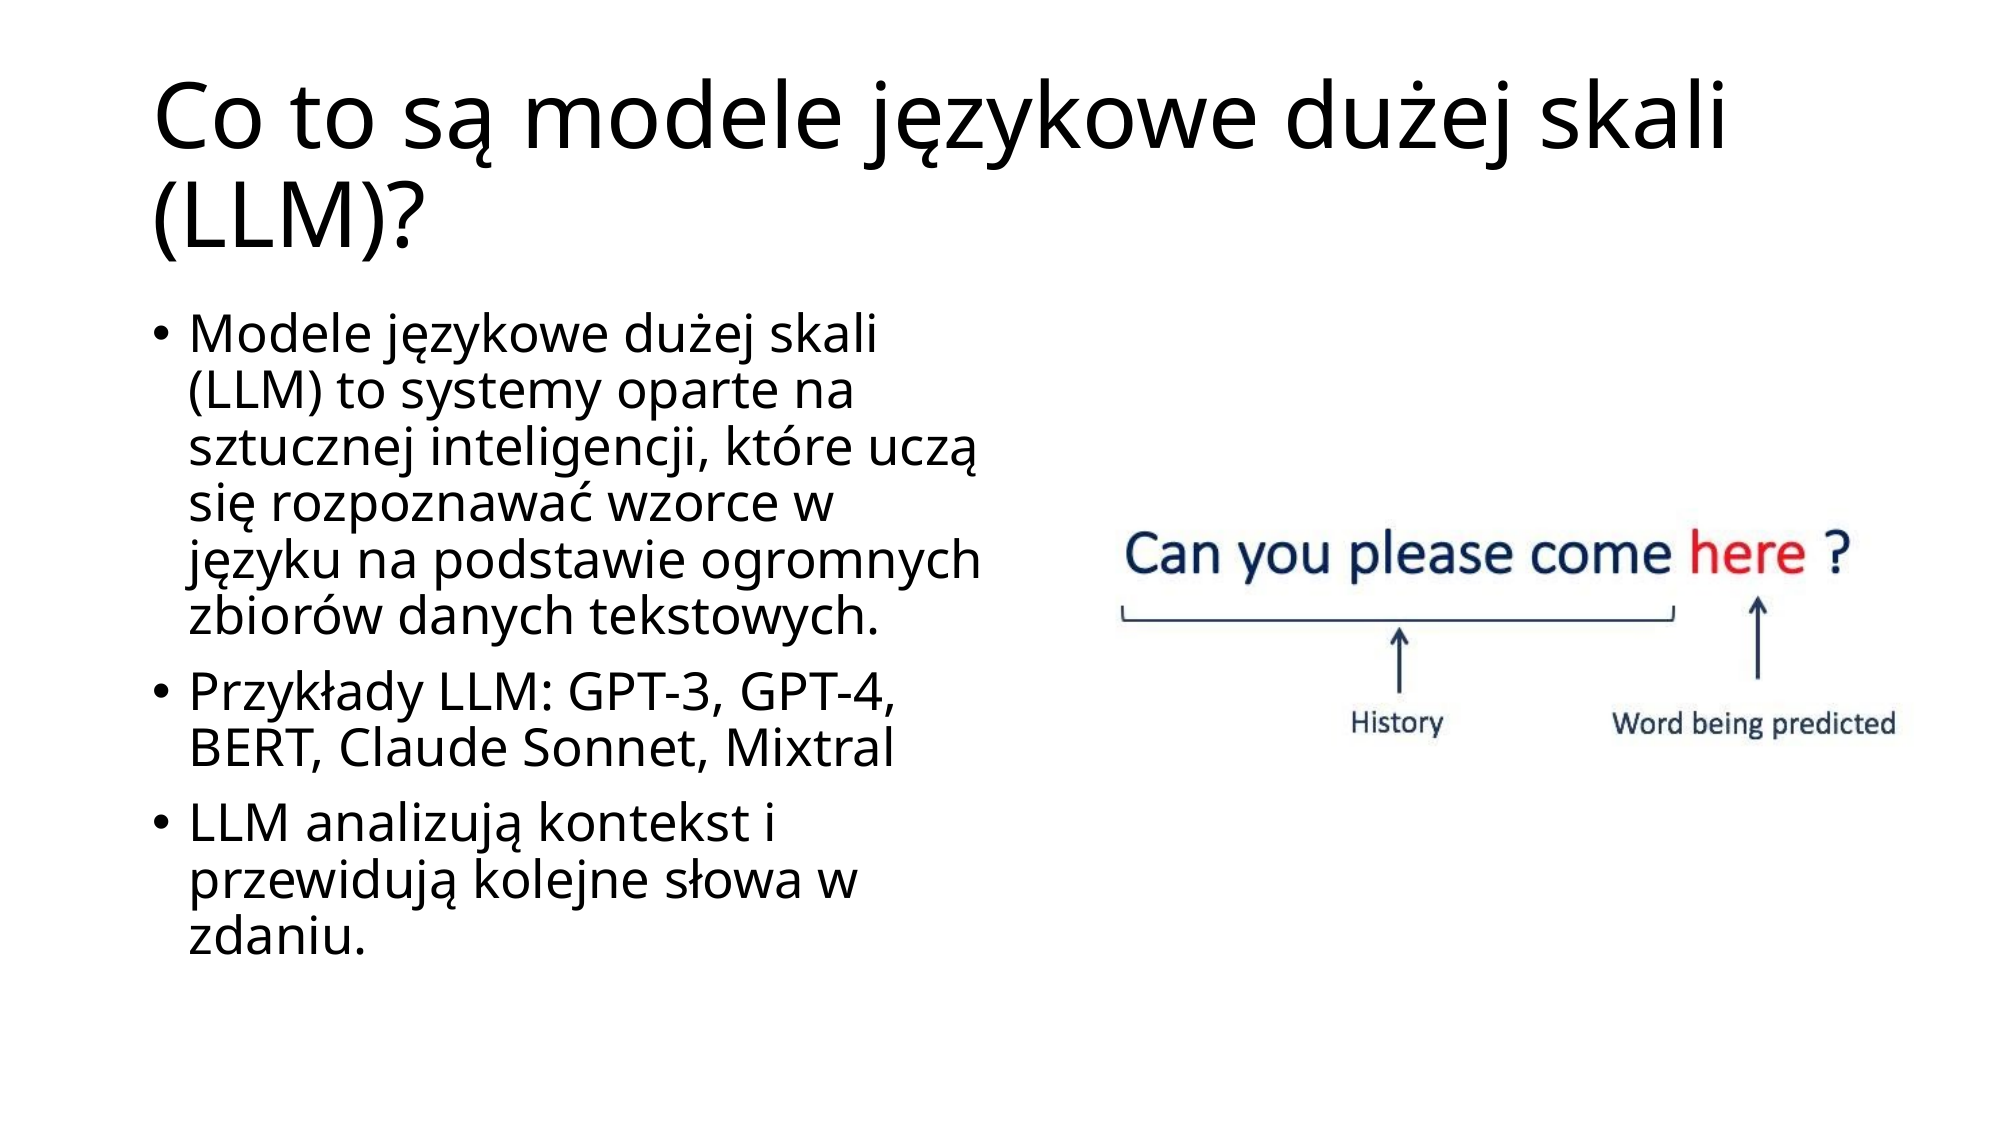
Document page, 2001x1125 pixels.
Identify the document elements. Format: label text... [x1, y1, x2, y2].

list Modele językowe dużej skali (LLM) to systemy oparte na sztucznej inteligencji, które uczą się rozpoznawać wzorce w języku na podstawie ogromnych zbiorów danych tekstowych. Przykłady LLM: GPT-3, GPT-4, BERT, Claude Sonnet, Mixtral LLM analizują kontekst i przewidują kolejne słowa w zdaniu. [137, 299, 1000, 1014]
picture [1008, 486, 2000, 753]
title Co to są modele językowe dużej skali (LLM)? [137, 59, 1863, 278]
